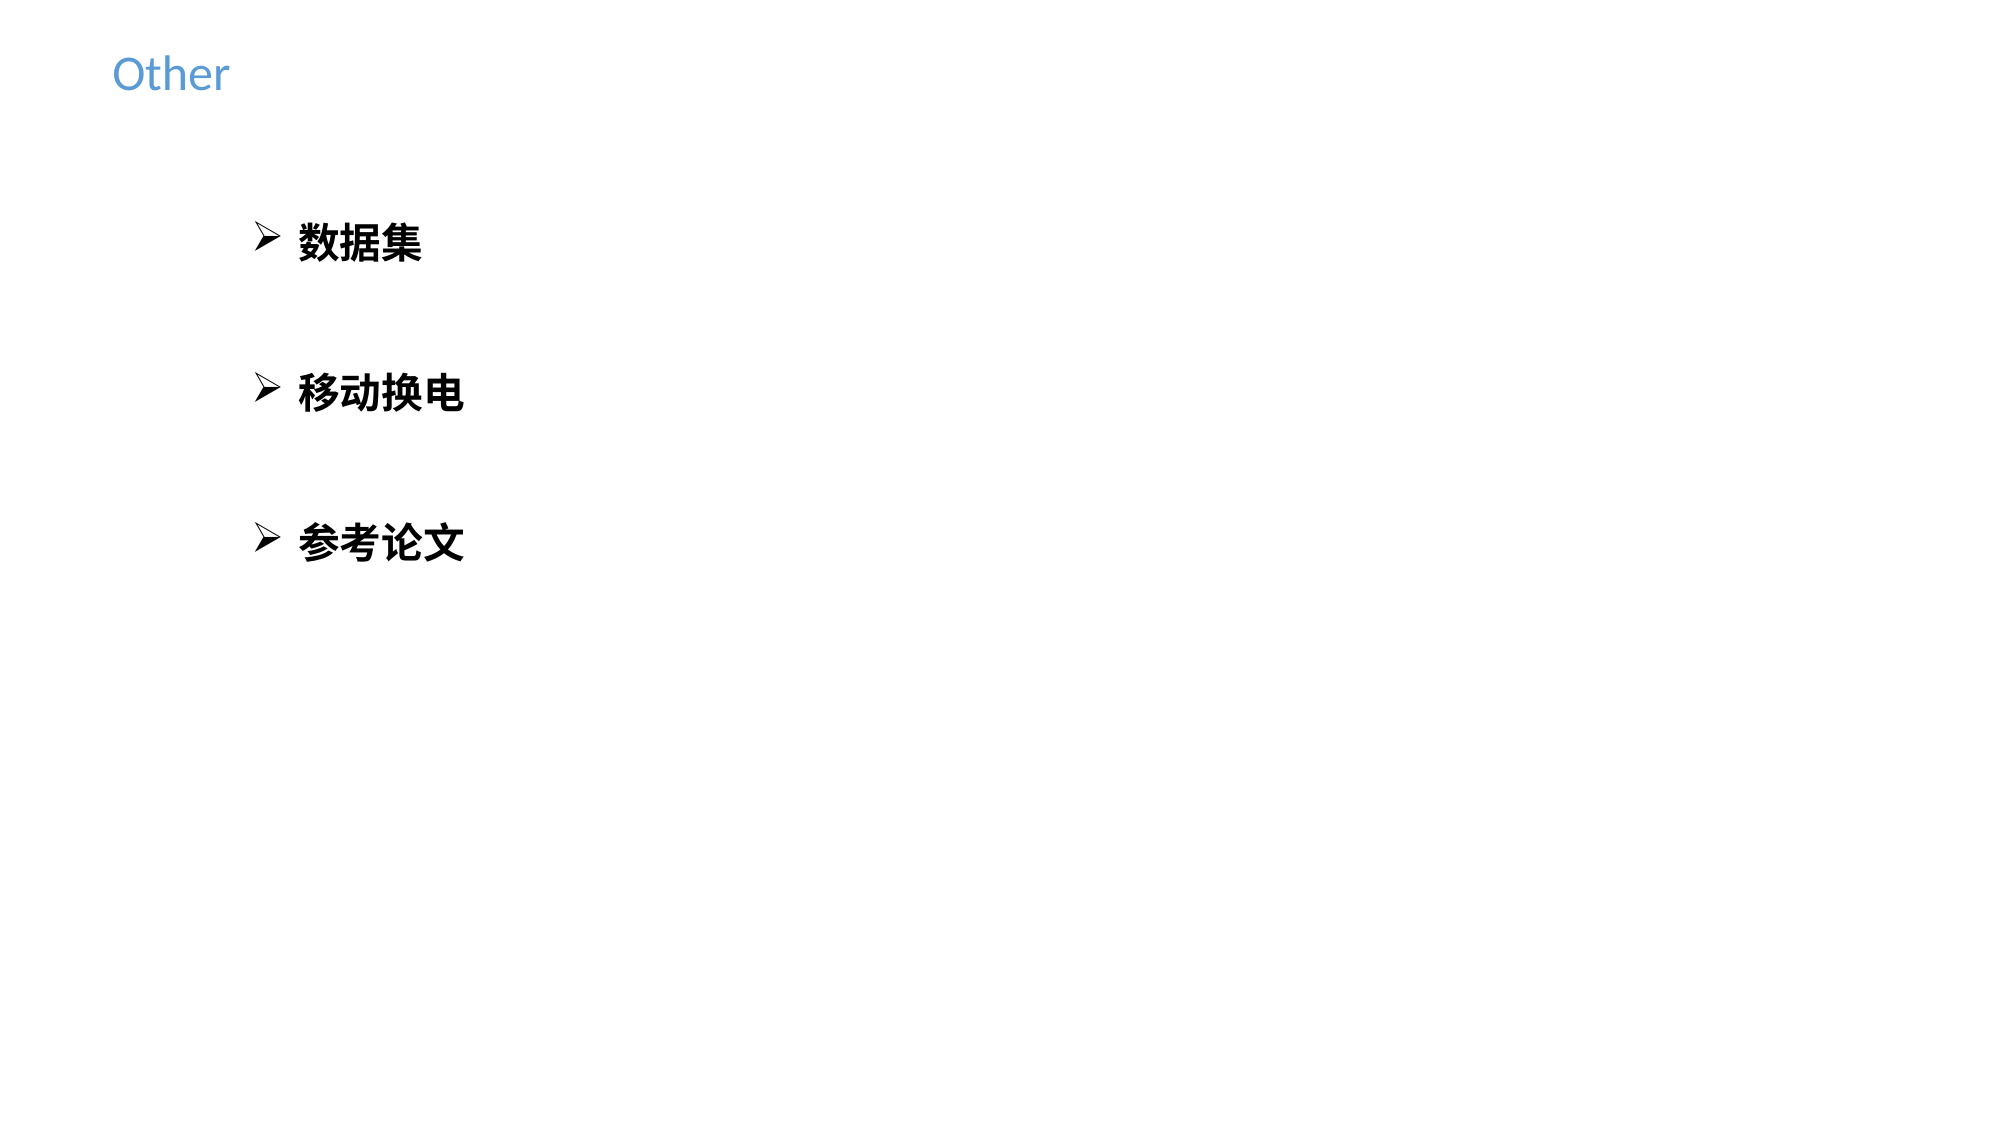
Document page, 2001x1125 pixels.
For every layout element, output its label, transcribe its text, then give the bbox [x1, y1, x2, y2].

text_box Other [97, 33, 802, 109]
text_box 数据集 移动换电 参考论文 [236, 209, 1550, 575]
